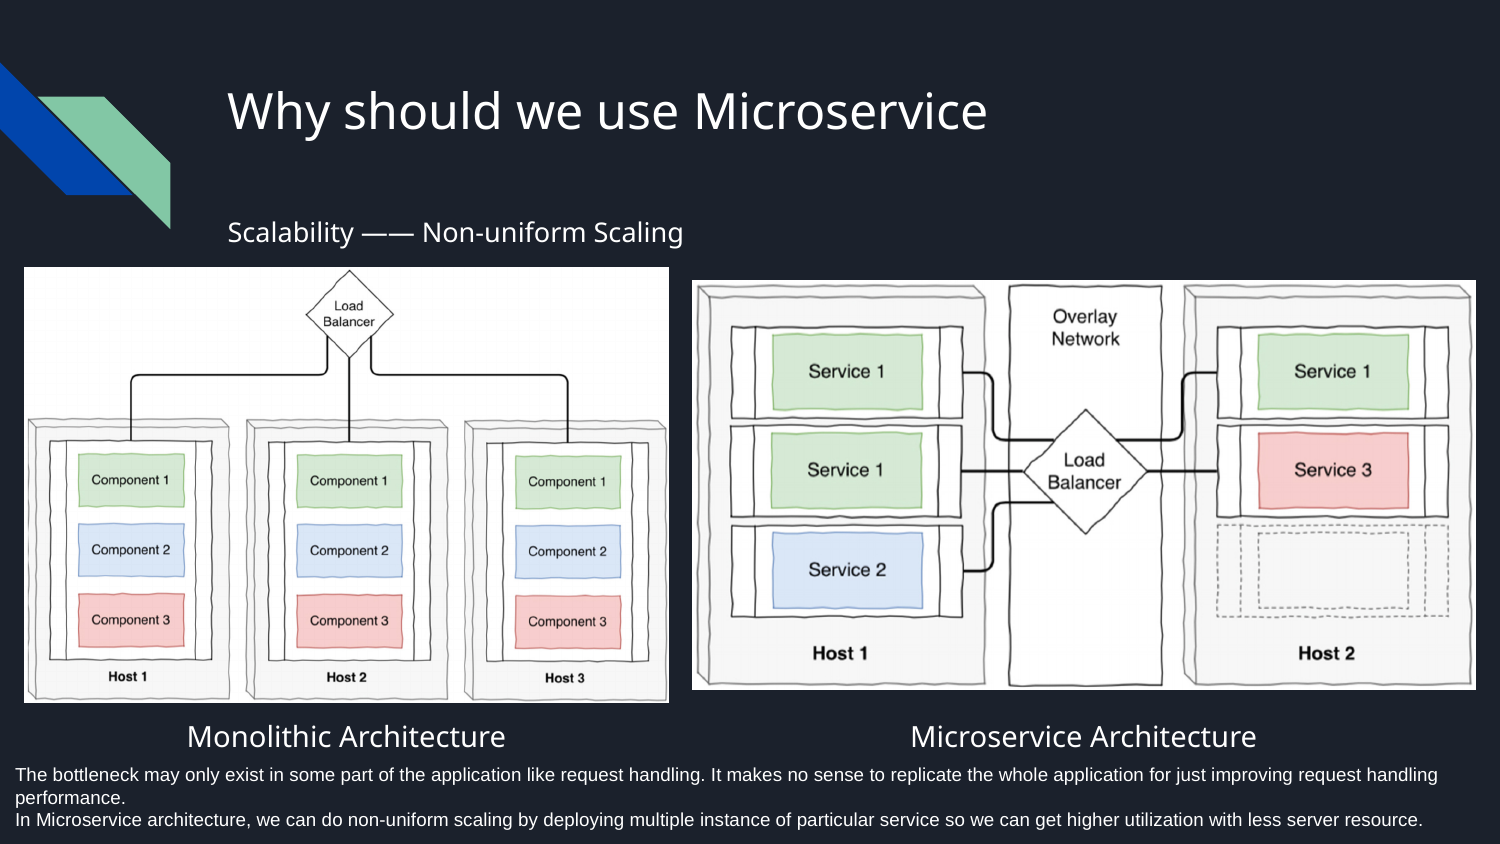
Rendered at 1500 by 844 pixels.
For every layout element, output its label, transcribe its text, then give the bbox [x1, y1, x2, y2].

title Why should we use Microservice [212, 64, 1368, 195]
text_box Monolithic Architecture [24, 711, 669, 755]
text_box The bottleneck may only exist in some part of the application like request handling. It makes no sense to replicate the whole application for just improving request handling performance. In Microservice architecture, we can do non-uniform scaling by deploying multiple instance of particular service so we can get higher utilization with less server resource. [0, 755, 1500, 844]
picture [24, 267, 669, 704]
picture [691, 280, 1476, 690]
text_box Microservice Architecture [692, 703, 1476, 755]
list Scalability —— Non-uniform Scaling [212, 195, 1368, 264]
